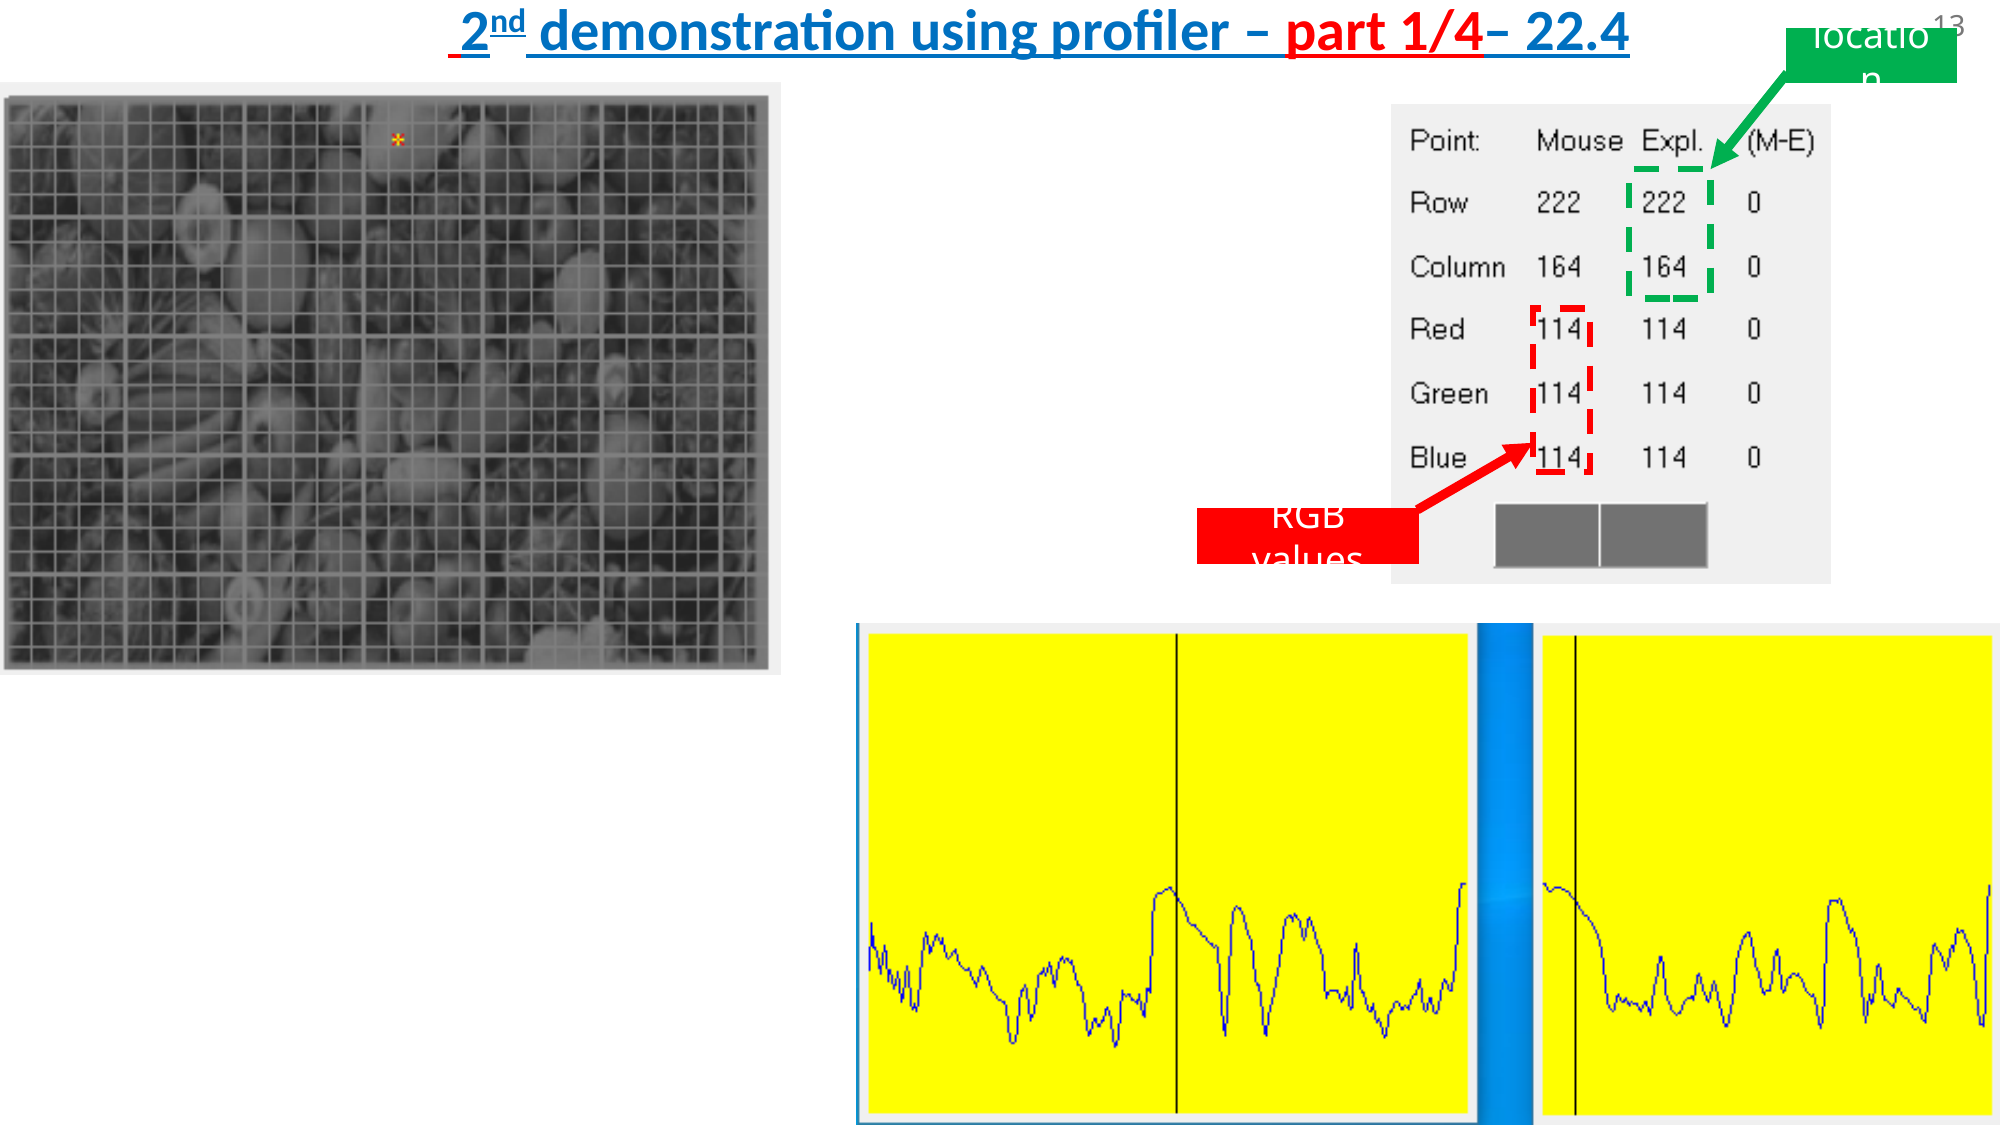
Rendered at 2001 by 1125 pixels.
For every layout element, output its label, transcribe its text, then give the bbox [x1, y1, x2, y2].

slide_number 13 [1917, 0, 1995, 58]
picture [0, 81, 781, 676]
picture [1391, 563, 1831, 585]
picture [858, 623, 2000, 1125]
text_box 22.4 –2nd demonstration using profiler – part 1/4 [388, 0, 1689, 70]
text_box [1198, 28, 1957, 563]
